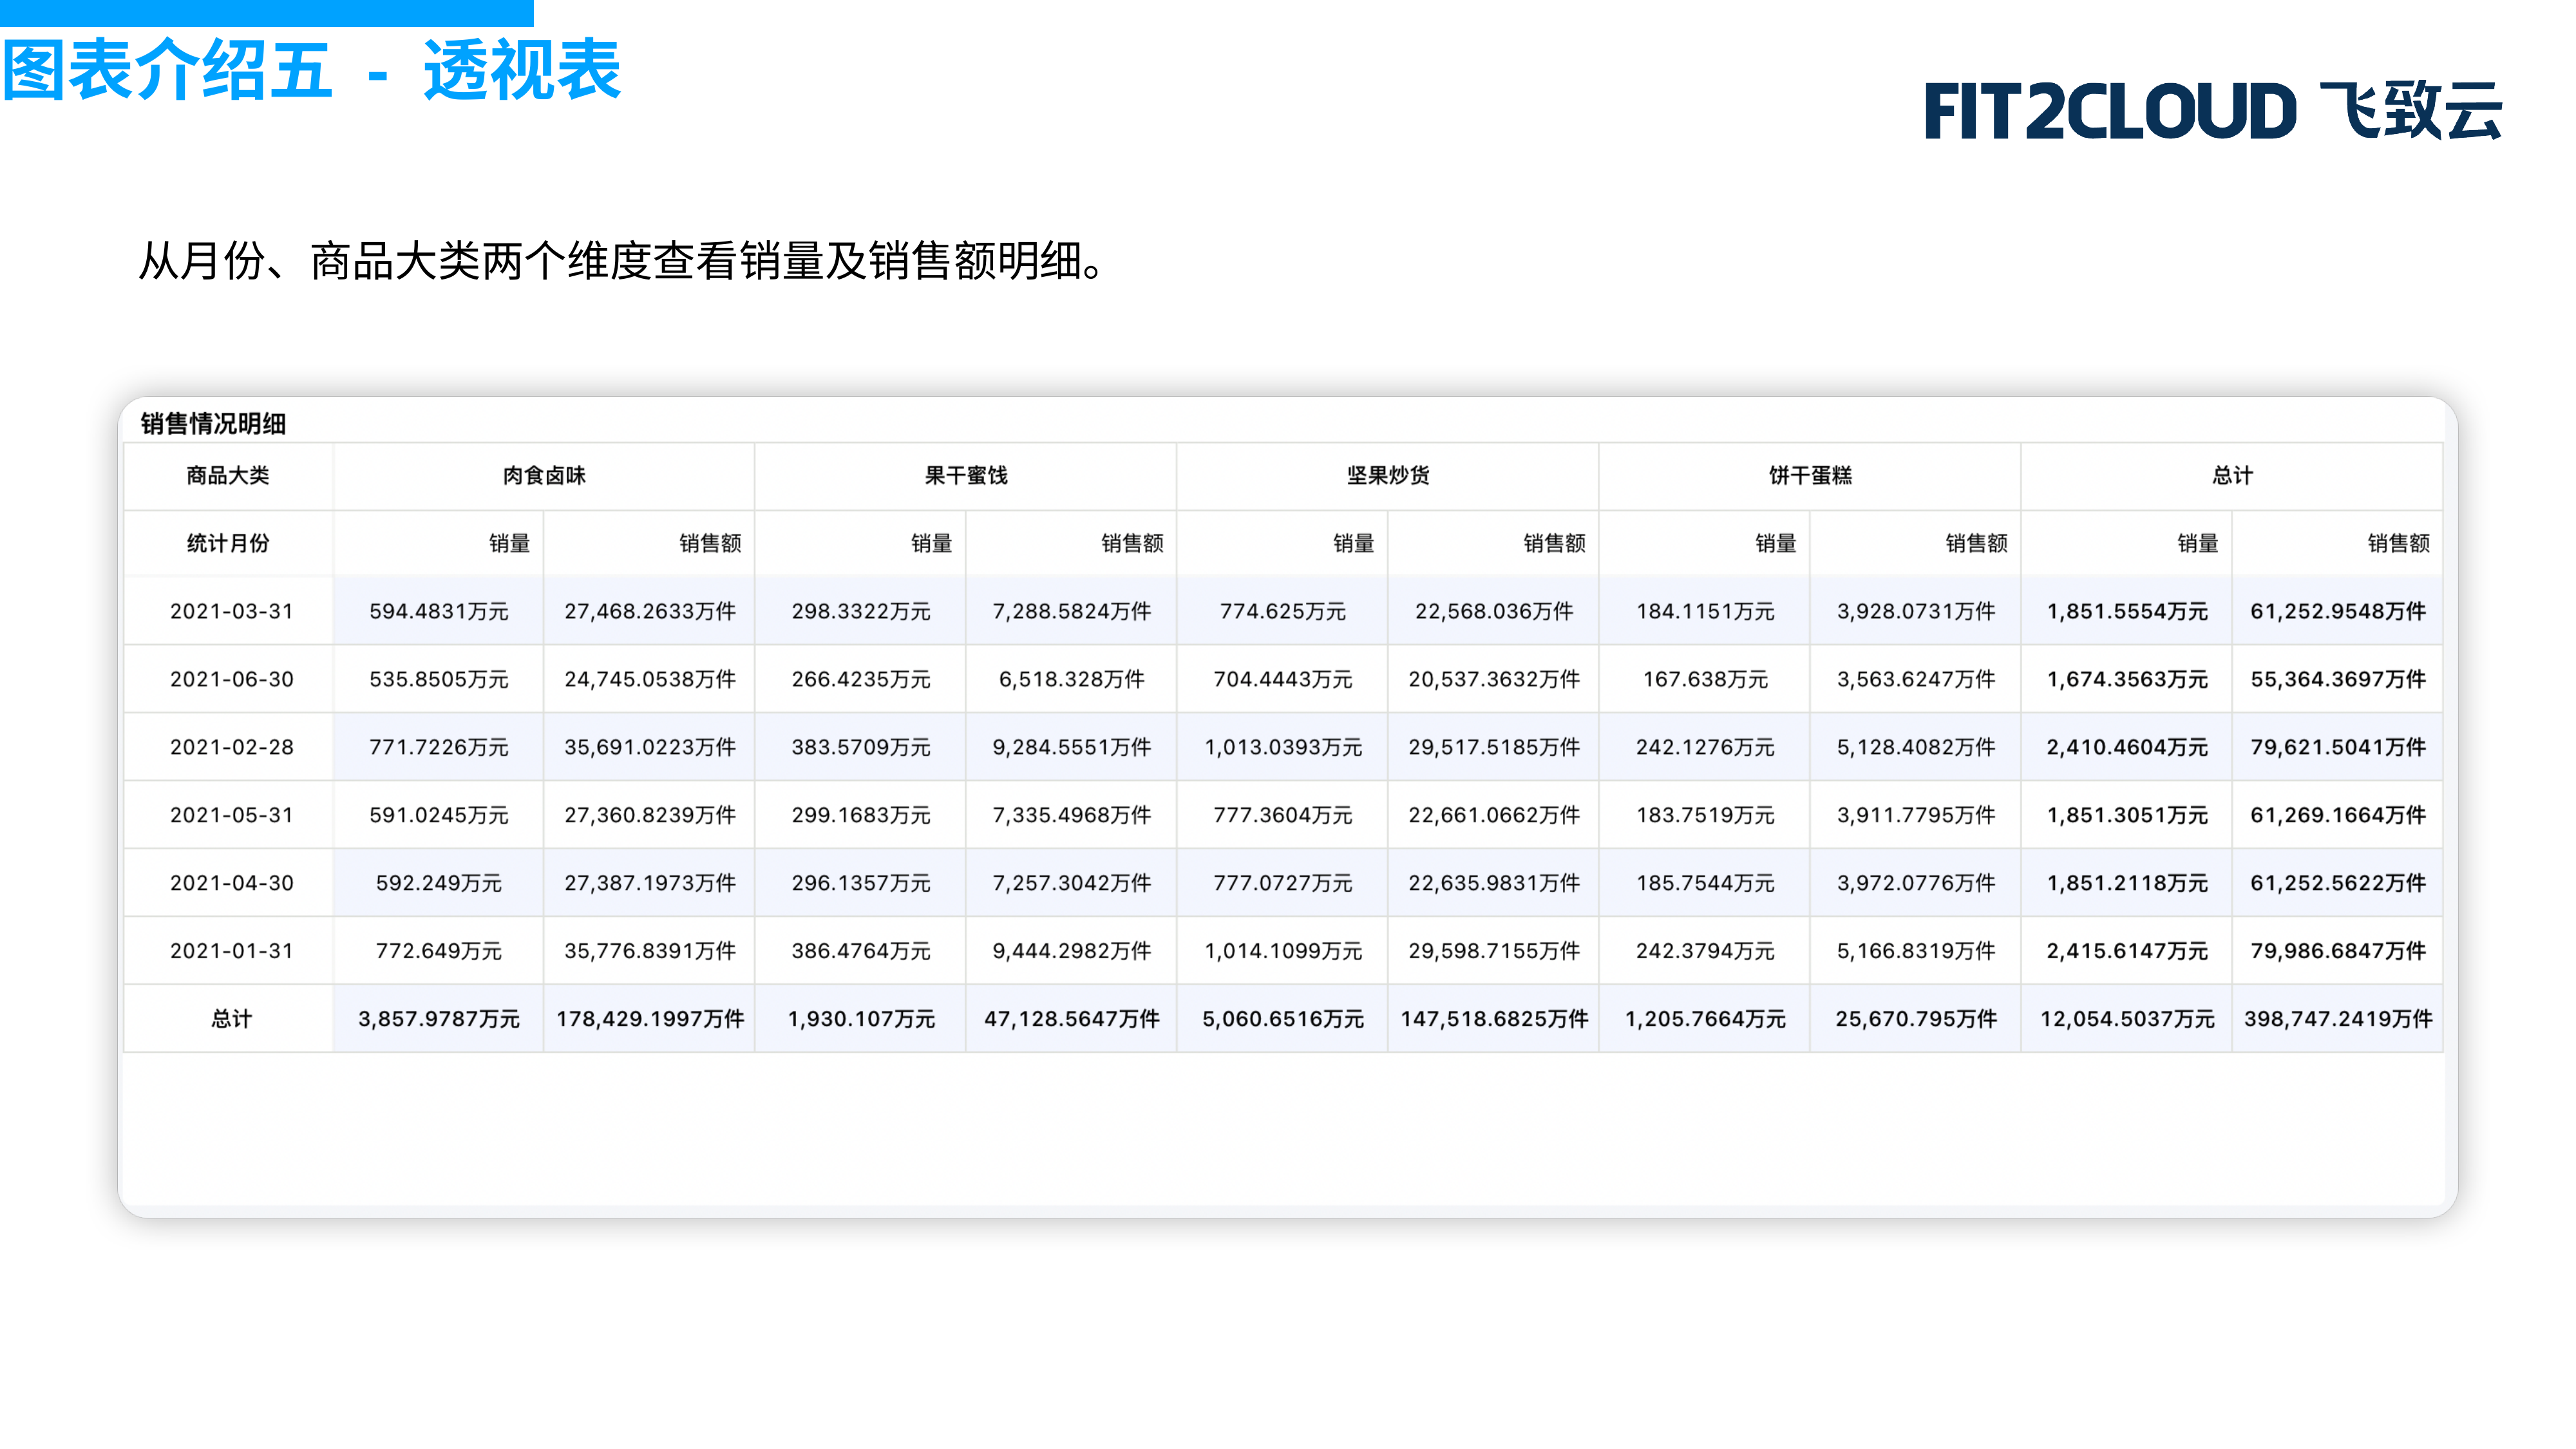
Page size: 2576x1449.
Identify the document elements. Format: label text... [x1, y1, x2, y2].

text_box 图表介绍五 - 透视表 [0, 26, 1235, 128]
text_box 从月份、商品大类两个维度查看销量及销售额明细。 [33, 200, 1733, 293]
text_box [0, 0, 534, 26]
picture [1926, 80, 2503, 140]
picture [86, 365, 2490, 1251]
